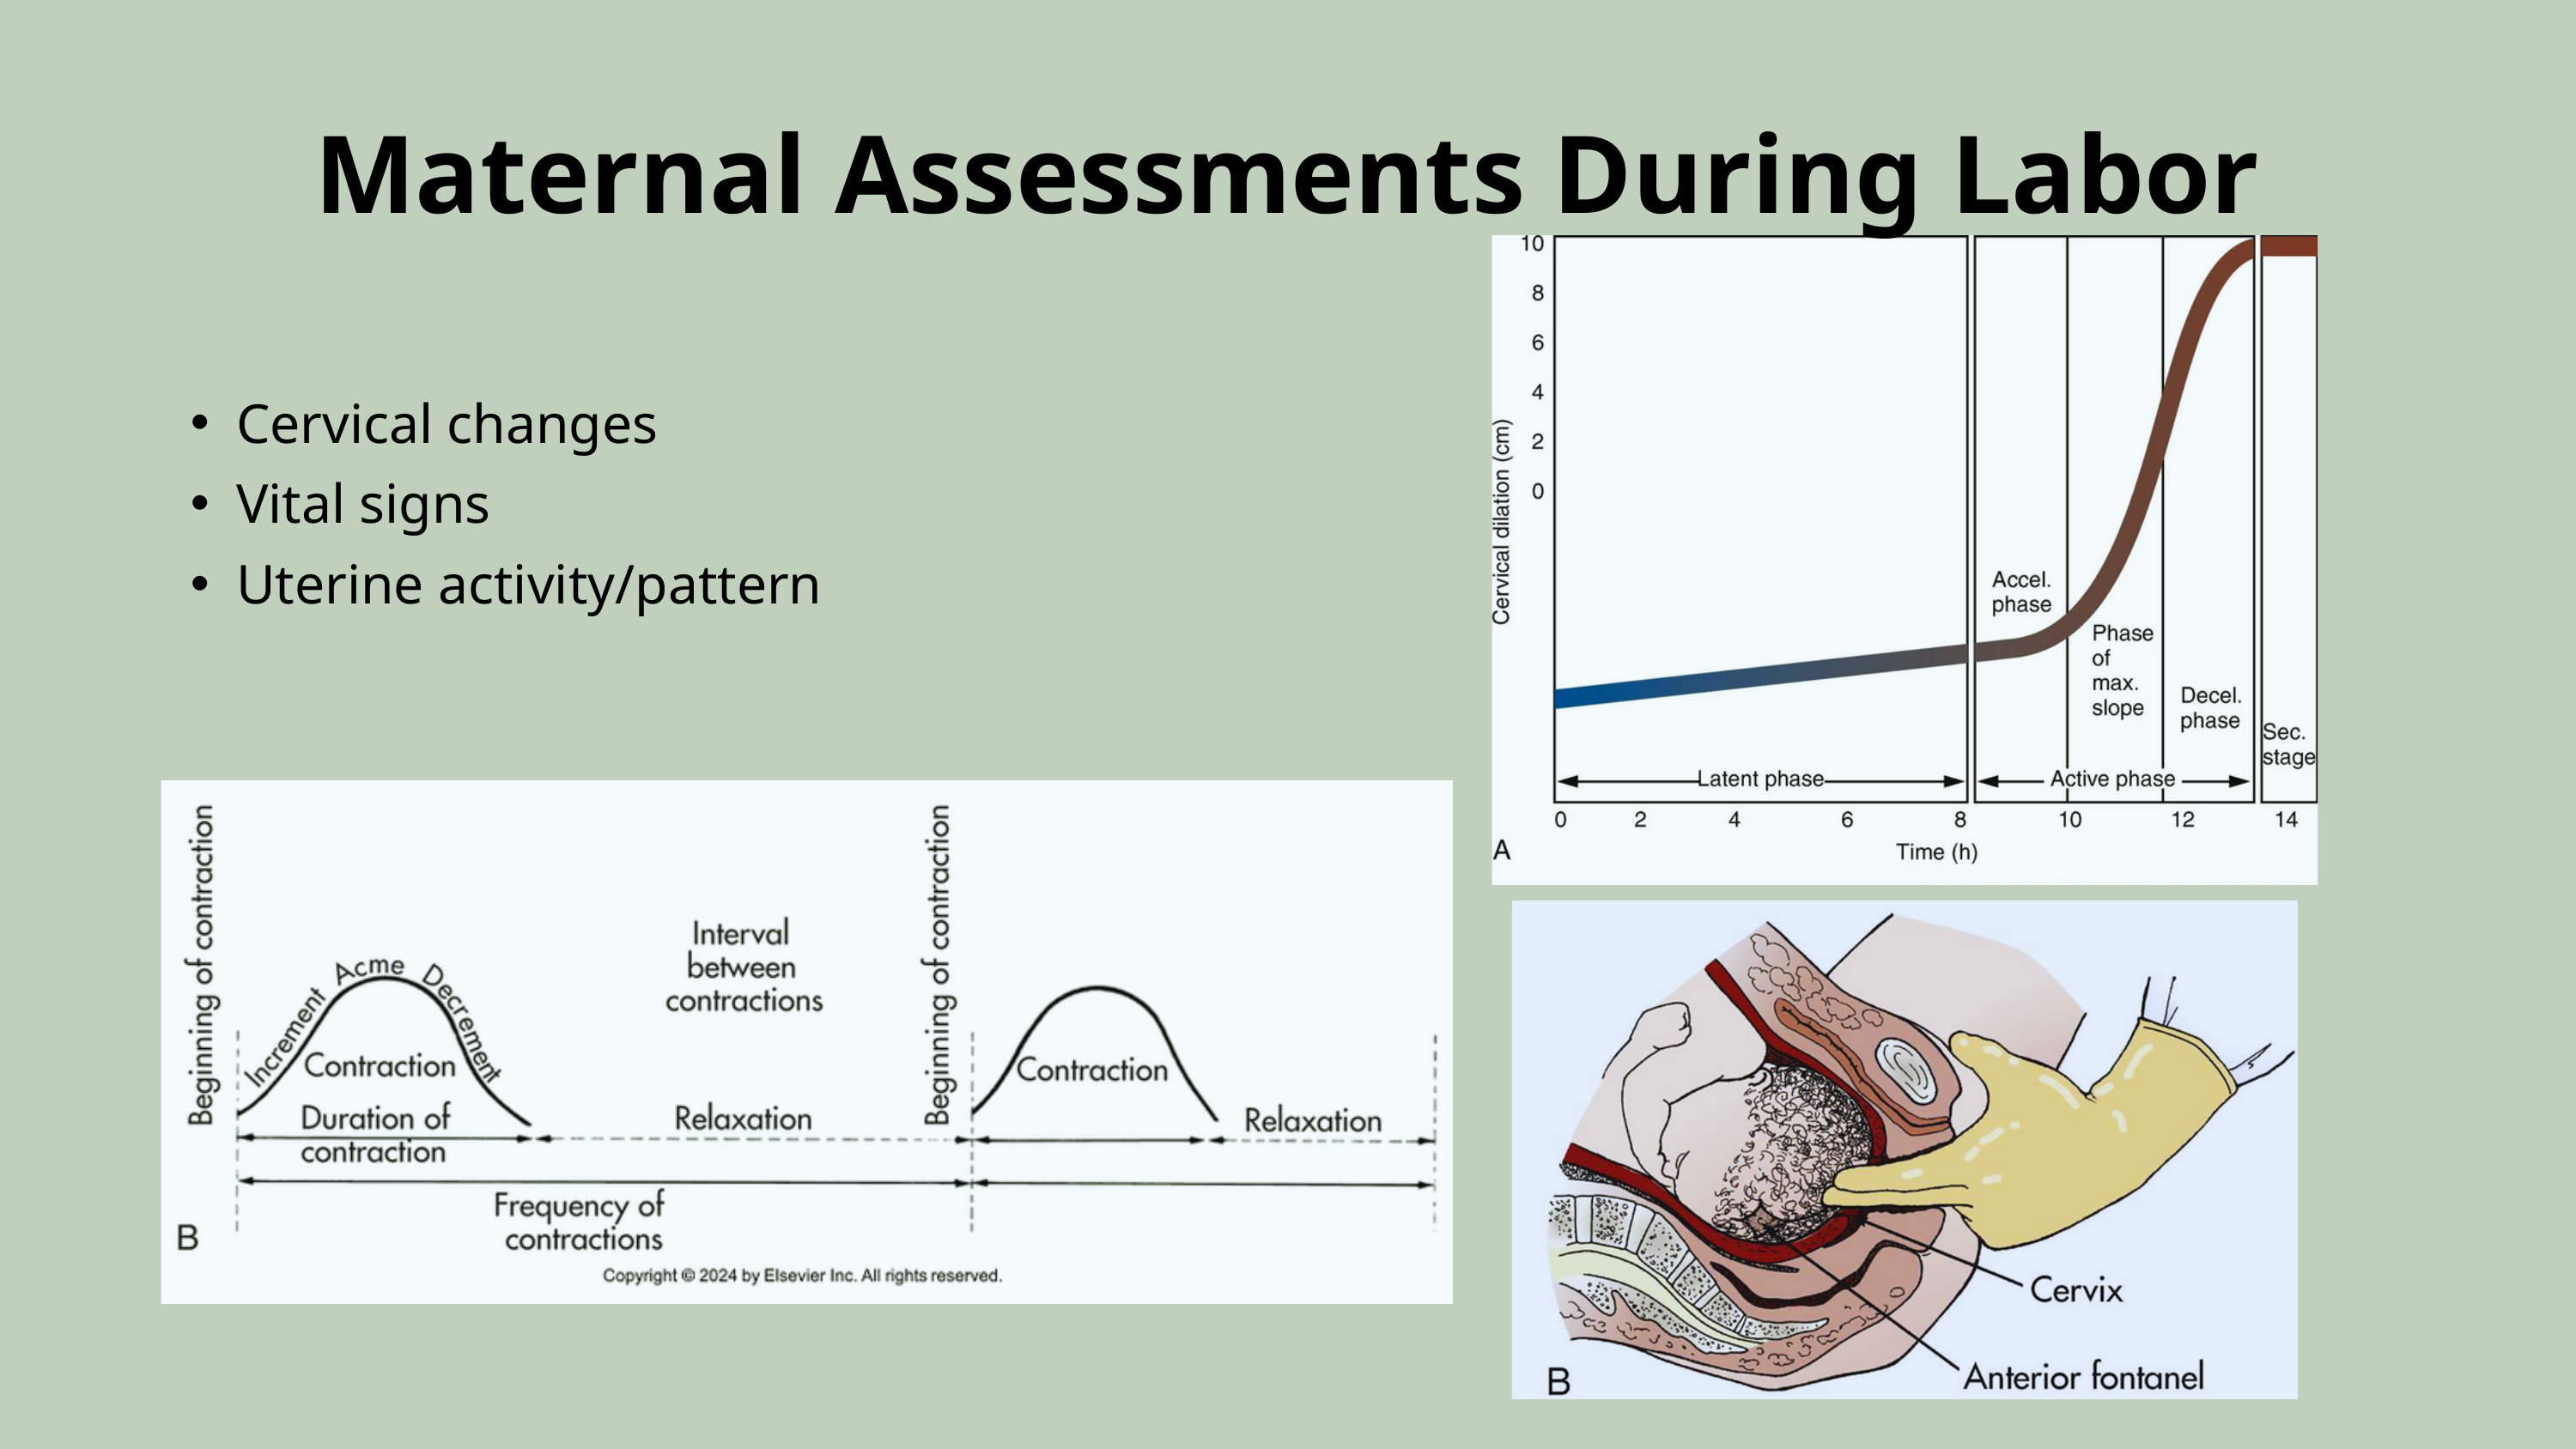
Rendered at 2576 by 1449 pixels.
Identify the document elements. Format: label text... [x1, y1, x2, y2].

text_box [1511, 900, 2298, 1399]
text_box Cervical changes Vital signs Uterine activity/pattern [144, 373, 2415, 615]
text_box Maternal Assessments During Labor [161, 111, 2415, 235]
text_box [1492, 235, 2318, 373]
text_box [161, 780, 1453, 1304]
text_box [1492, 615, 2318, 885]
